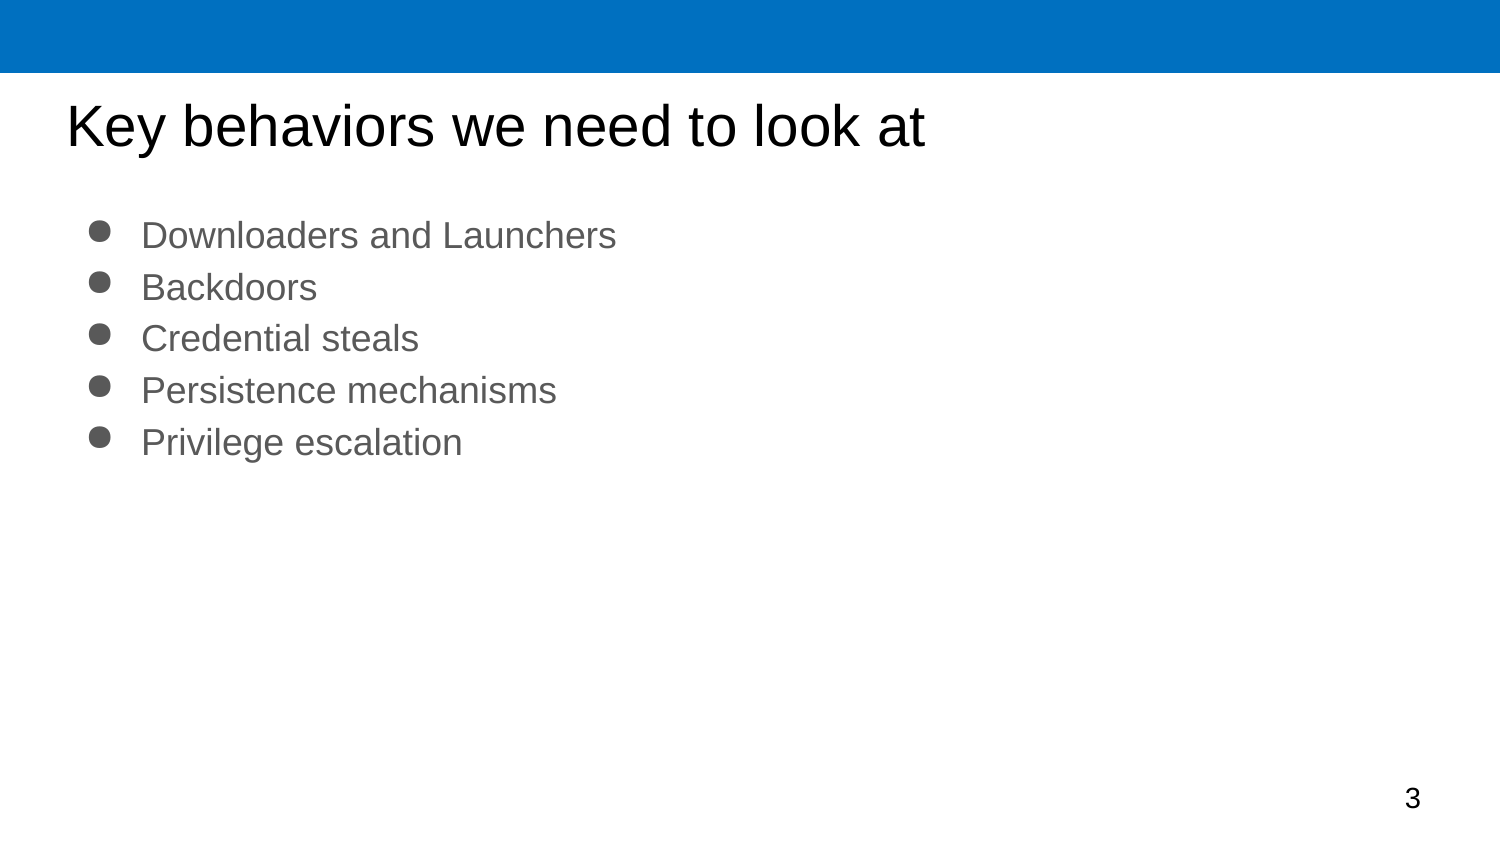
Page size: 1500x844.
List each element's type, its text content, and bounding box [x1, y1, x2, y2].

slide_number 3 [1389, 764, 1480, 830]
list Downloaders and Launchers Backdoors Credential steals Persistence mechanisms Privilege escalation [51, 189, 1449, 750]
title Key behaviors we need to look at [51, 72, 1449, 167]
